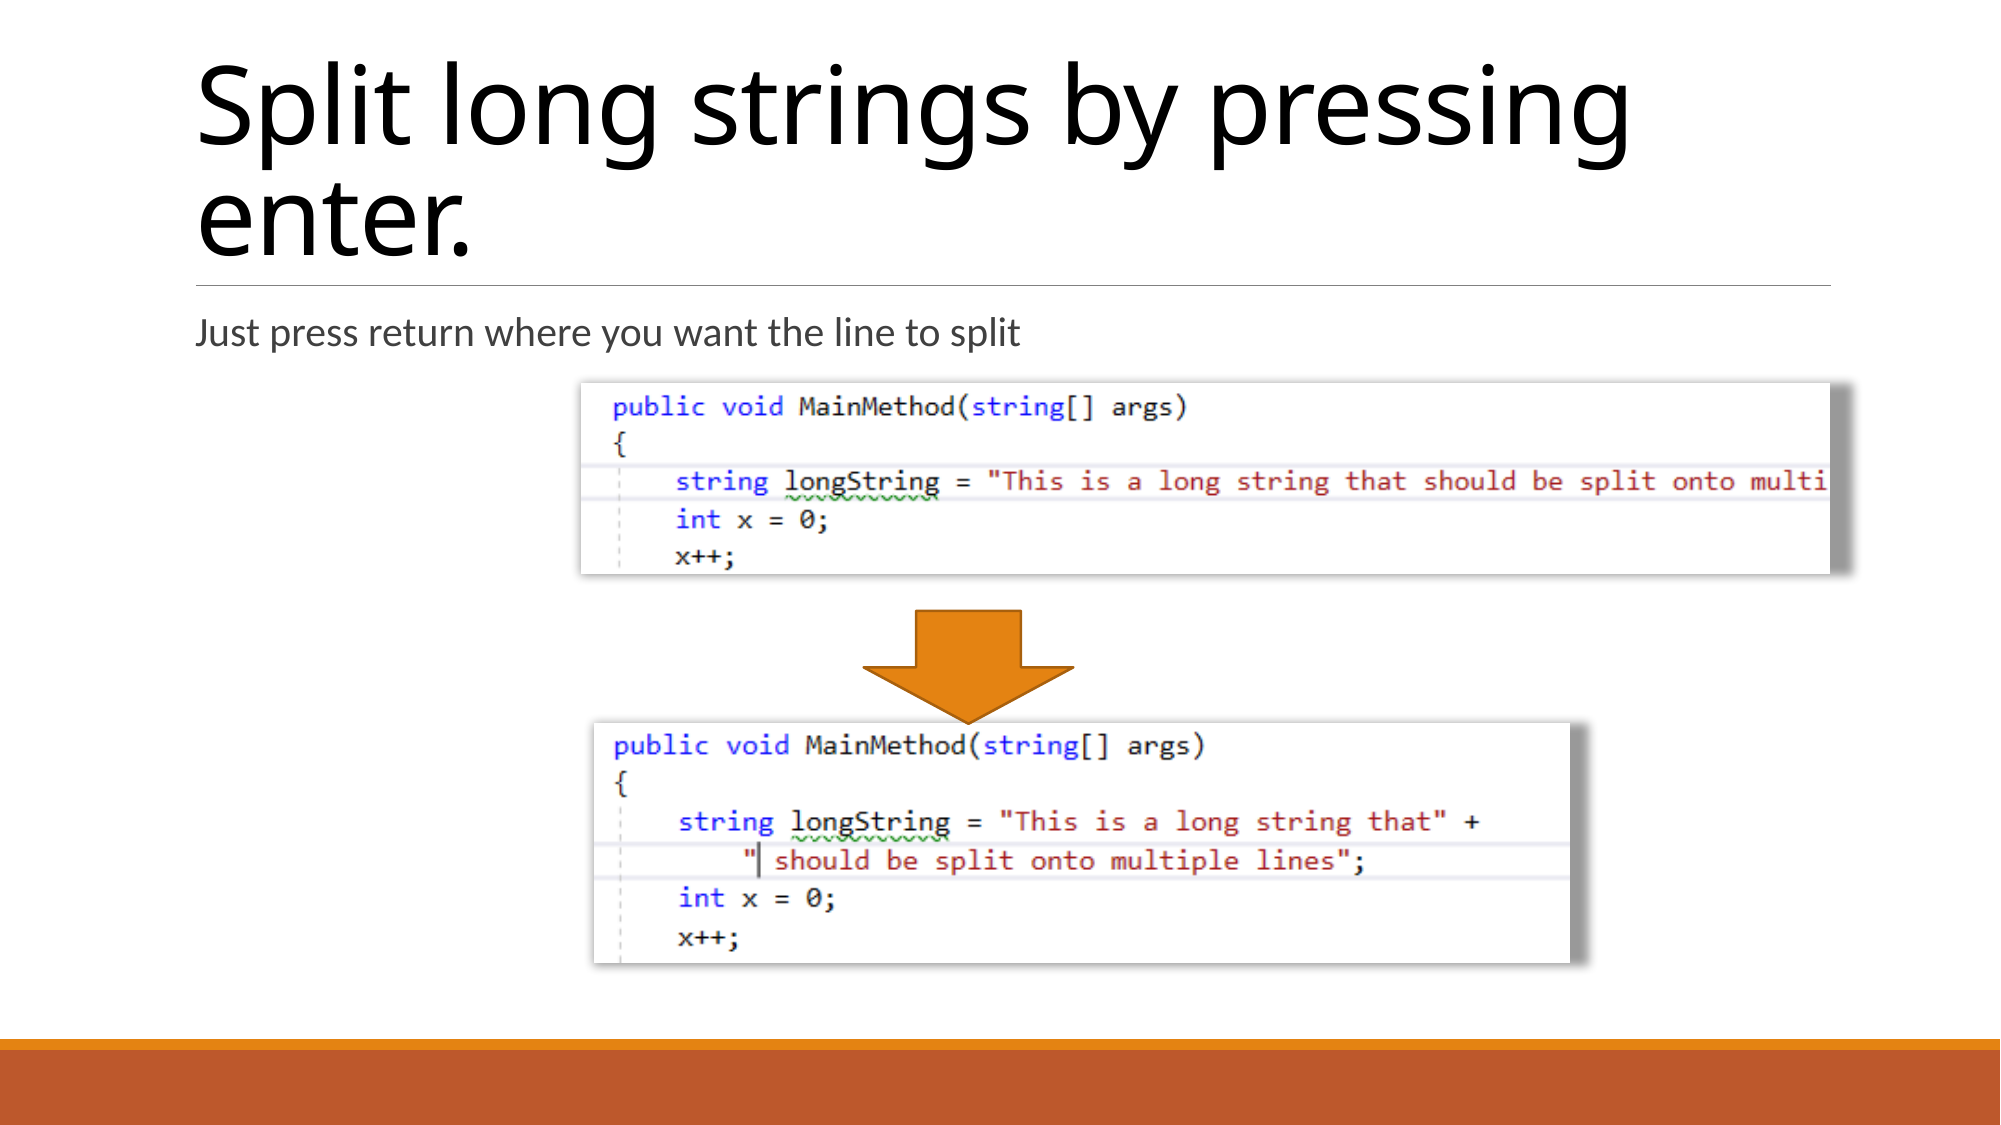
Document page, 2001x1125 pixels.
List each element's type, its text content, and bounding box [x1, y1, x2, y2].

title Split long strings by pressing enter. [180, 47, 1830, 285]
picture [593, 723, 1570, 964]
list Just press return where you want the line to split [180, 302, 1830, 963]
picture [580, 383, 1831, 574]
text_box [862, 609, 1075, 720]
